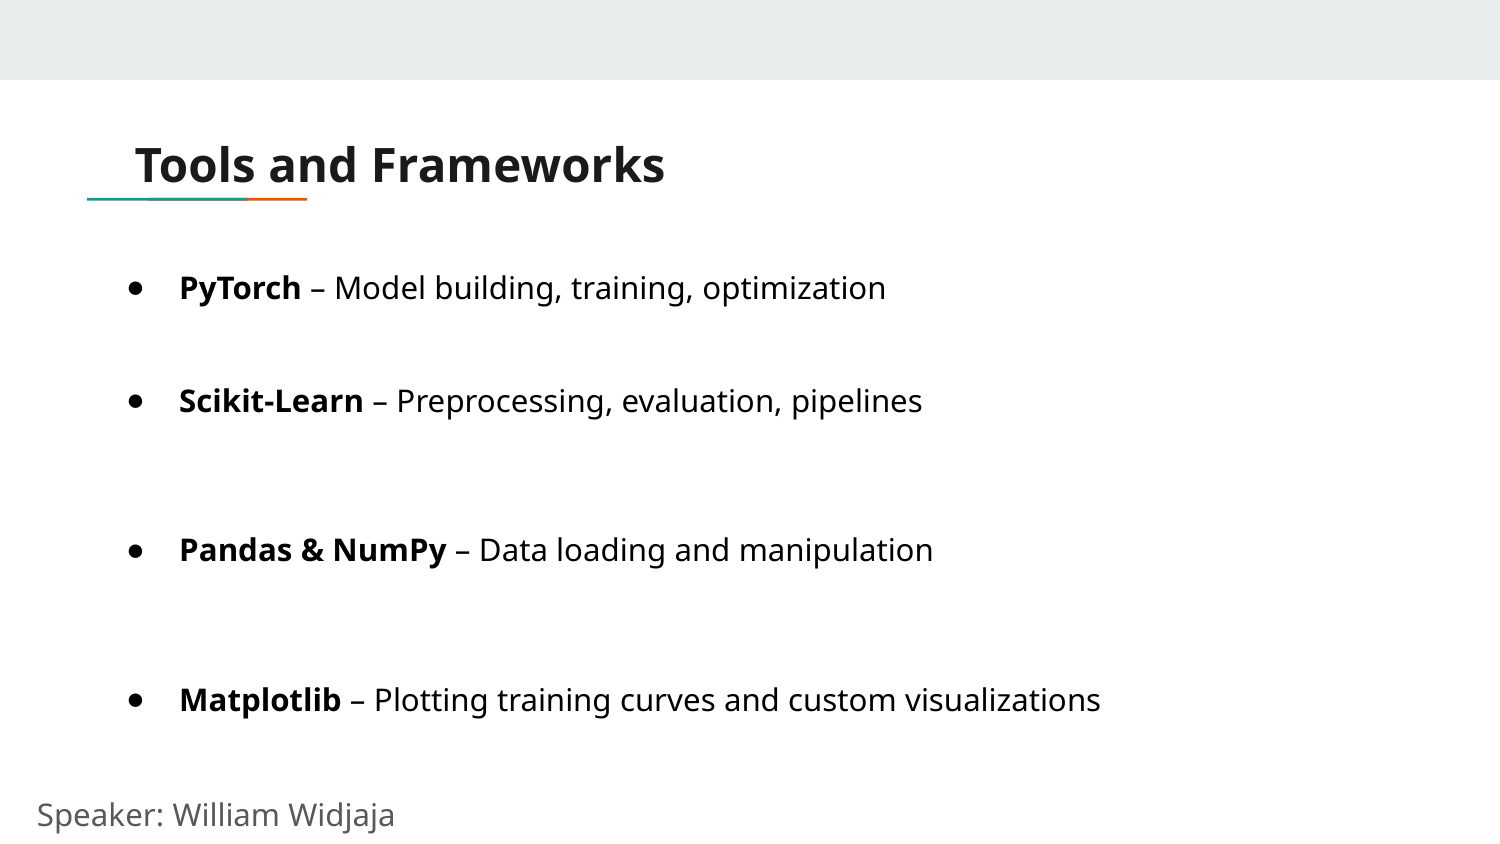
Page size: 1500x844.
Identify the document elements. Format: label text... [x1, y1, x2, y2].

list PyTorch – Model building, training, optimization Scikit-Learn – Preprocessing, evaluation, pipelines Pandas & NumPy – Data loading and manipulation Matplotlib – Plotting training curves and custom visualizations [89, 216, 1412, 733]
text_box Speaker: William Widjaja [21, 780, 688, 828]
title Tools and Frameworks [119, 119, 1381, 208]
